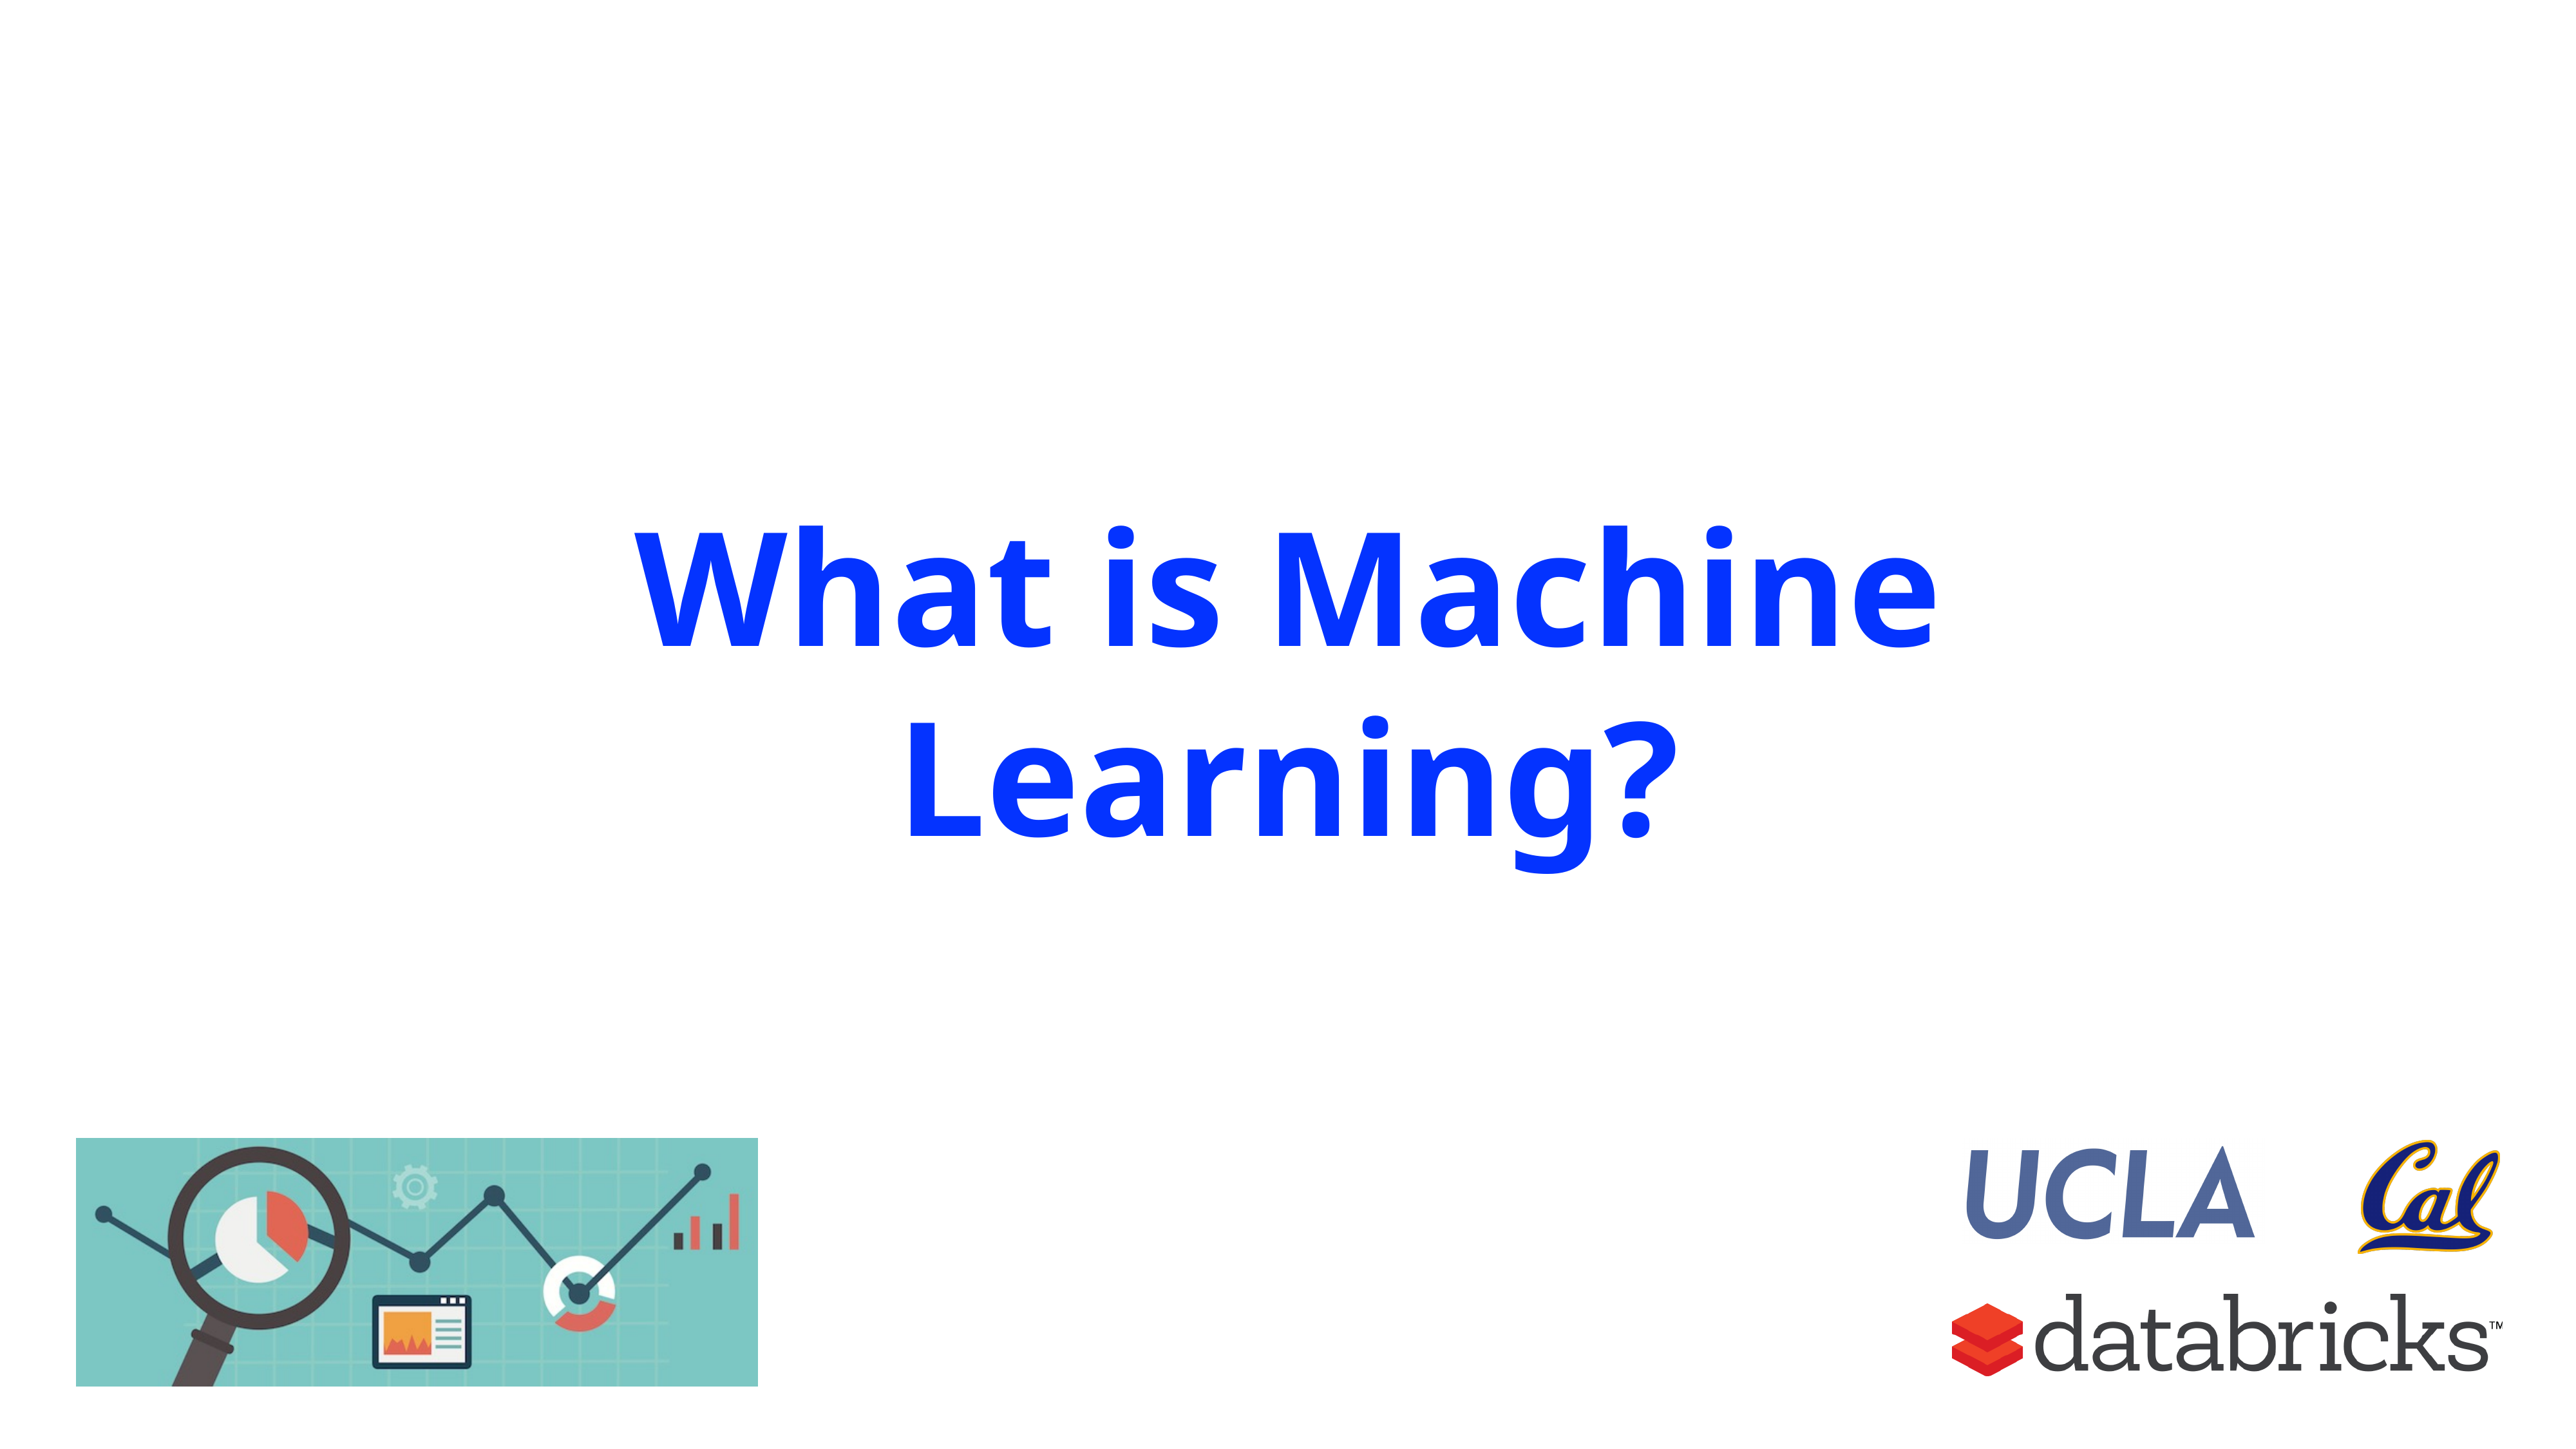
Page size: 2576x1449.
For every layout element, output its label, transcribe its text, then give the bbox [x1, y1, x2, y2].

title What is Machine Learning? [428, 468, 2148, 876]
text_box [76, 1138, 2503, 1387]
